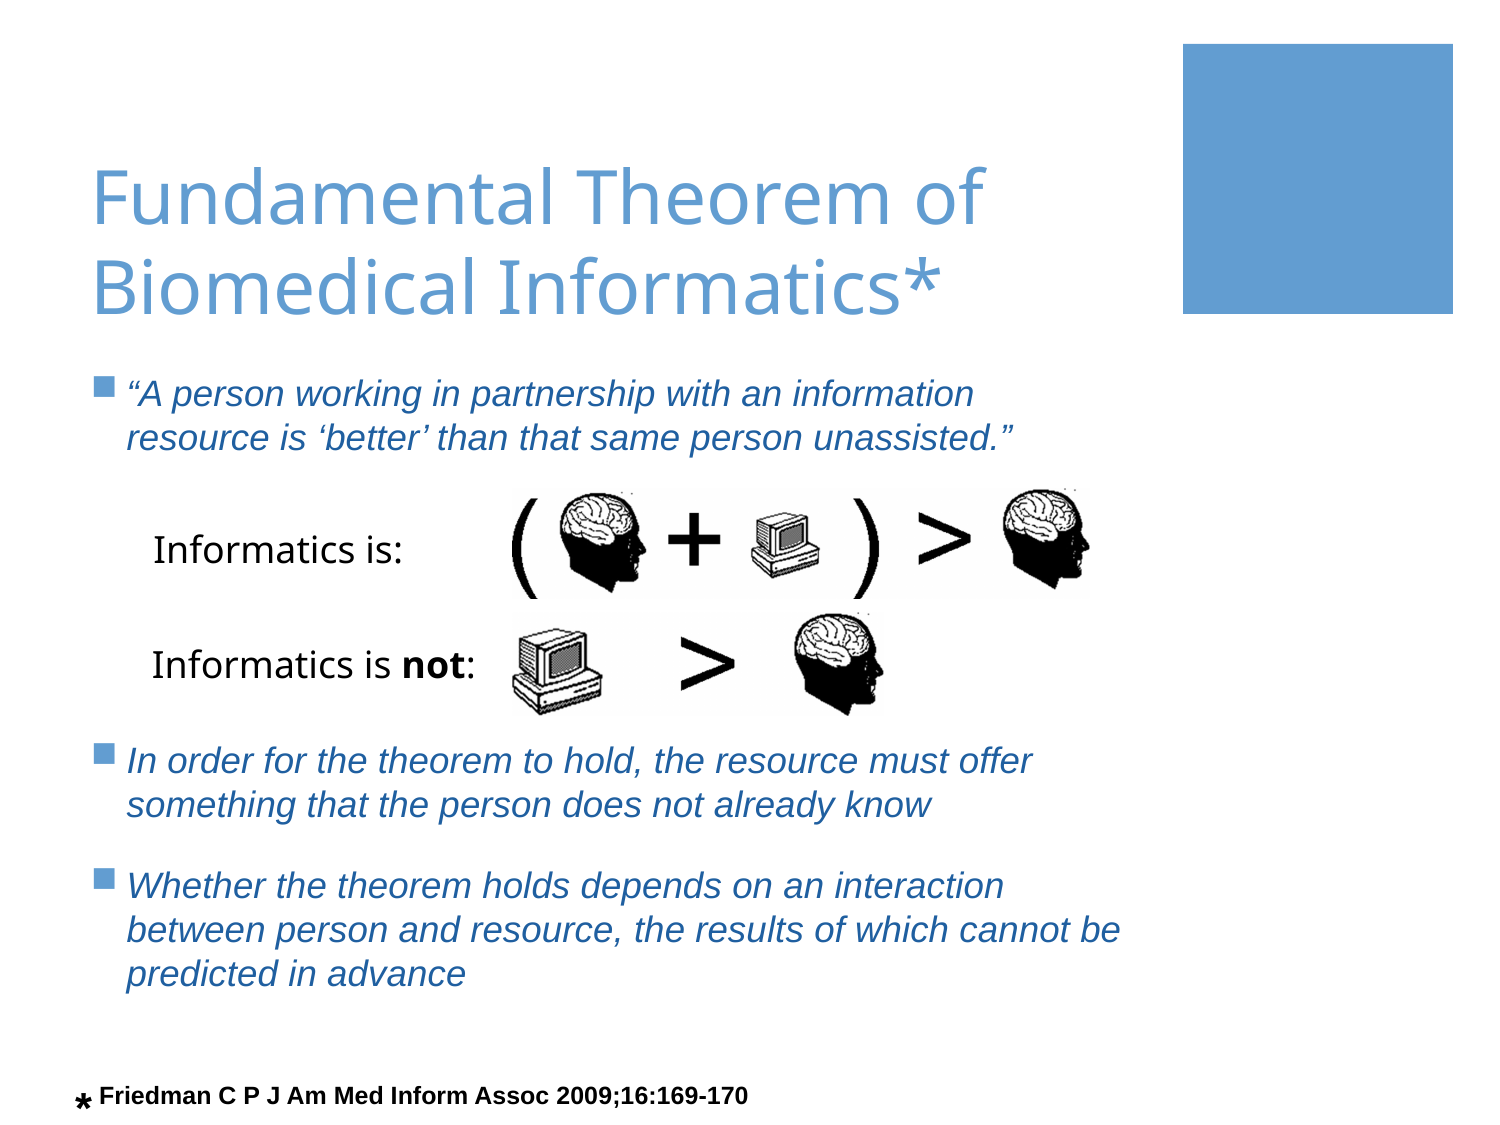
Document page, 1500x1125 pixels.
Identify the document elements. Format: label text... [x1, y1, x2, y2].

picture [511, 488, 1090, 599]
title Fundamental Theorem of Biomedical Informatics* [75, 149, 1143, 338]
picture [511, 612, 884, 717]
text_box * Friedman C P J Am Med Inform Assoc 2009;16:169-170 [75, 1029, 784, 1101]
text_box Informatics is: [138, 519, 418, 579]
list “A person working in partnership with an information resource is ‘better’ than that same person unassisted.” In order for the theorem to hold, the resource must offer something that the person does not already know Whether the theorem holds depends on an interaction between person and resource, the results of which cannot be predicted in advance [75, 362, 1143, 1005]
text_box Informatics is not: [137, 633, 491, 694]
